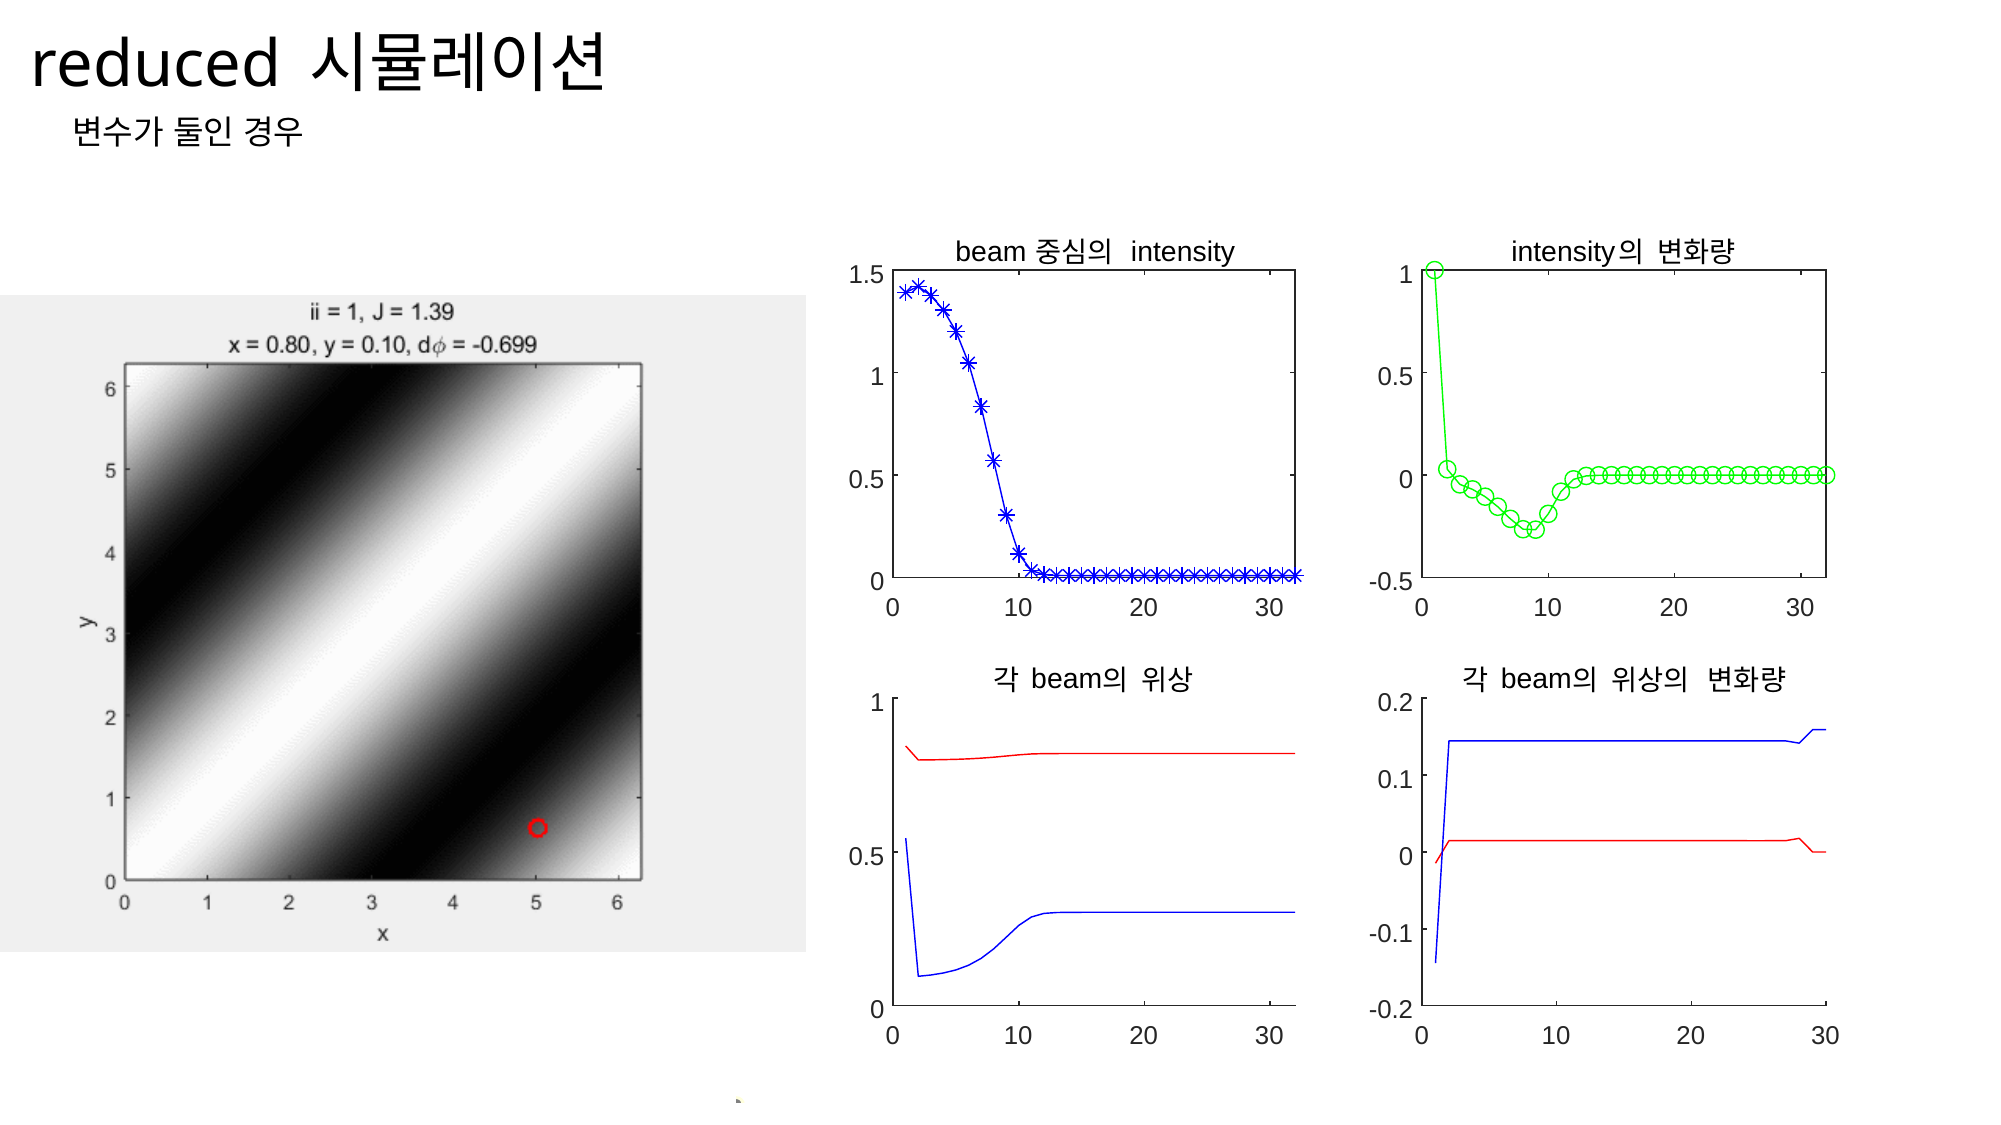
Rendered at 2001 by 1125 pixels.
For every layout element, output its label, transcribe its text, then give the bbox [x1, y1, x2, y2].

title reduced 시뮬레이션 [15, 22, 1838, 109]
picture [0, 201, 1938, 1103]
list 변수가 둘인 경우 [57, 108, 714, 159]
